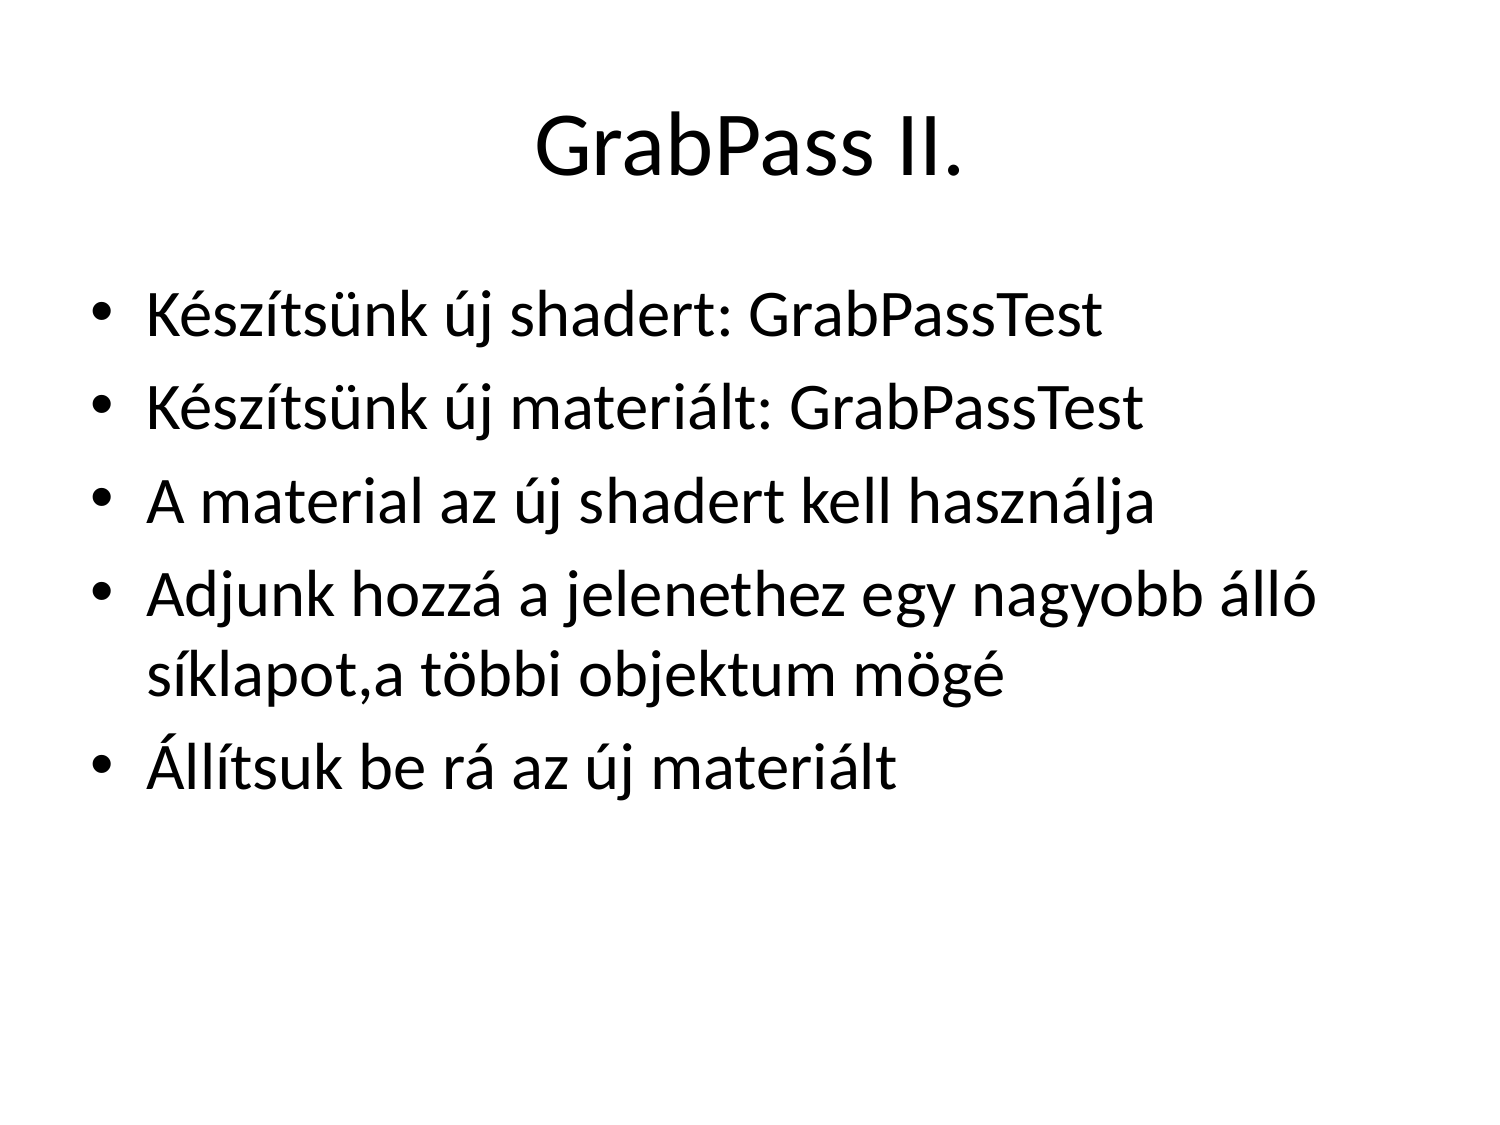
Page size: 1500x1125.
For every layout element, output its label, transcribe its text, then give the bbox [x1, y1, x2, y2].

list Készítsünk új shadert: GrabPassTest Készítsünk új materiált: GrabPassTest A material az új shadert kell használja Adjunk hozzá a jelenethez egy nagyobb álló síklapot,a többi objektum mögé Állítsuk be rá az új materiált [75, 262, 1425, 1005]
title GrabPass II. [75, 45, 1425, 233]
